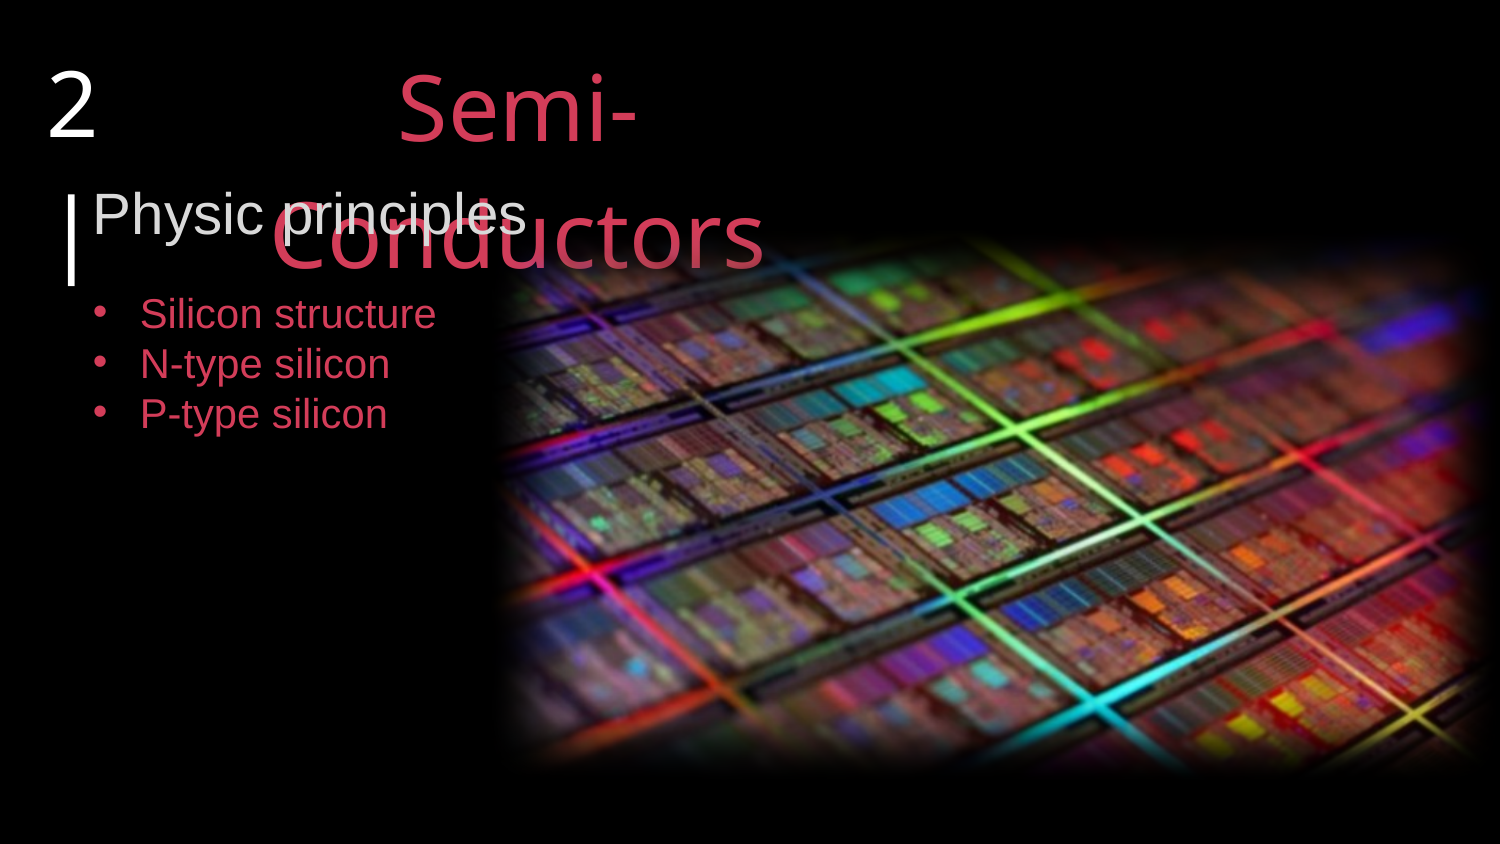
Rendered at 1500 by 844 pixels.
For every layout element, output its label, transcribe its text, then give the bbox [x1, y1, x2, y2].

list Semi-Conductors [115, 18, 903, 166]
text_box Physic principles Silicon structure N-type silicon P-type silicon [78, 169, 816, 785]
picture [486, 225, 1500, 785]
list 2| [12, 14, 144, 147]
